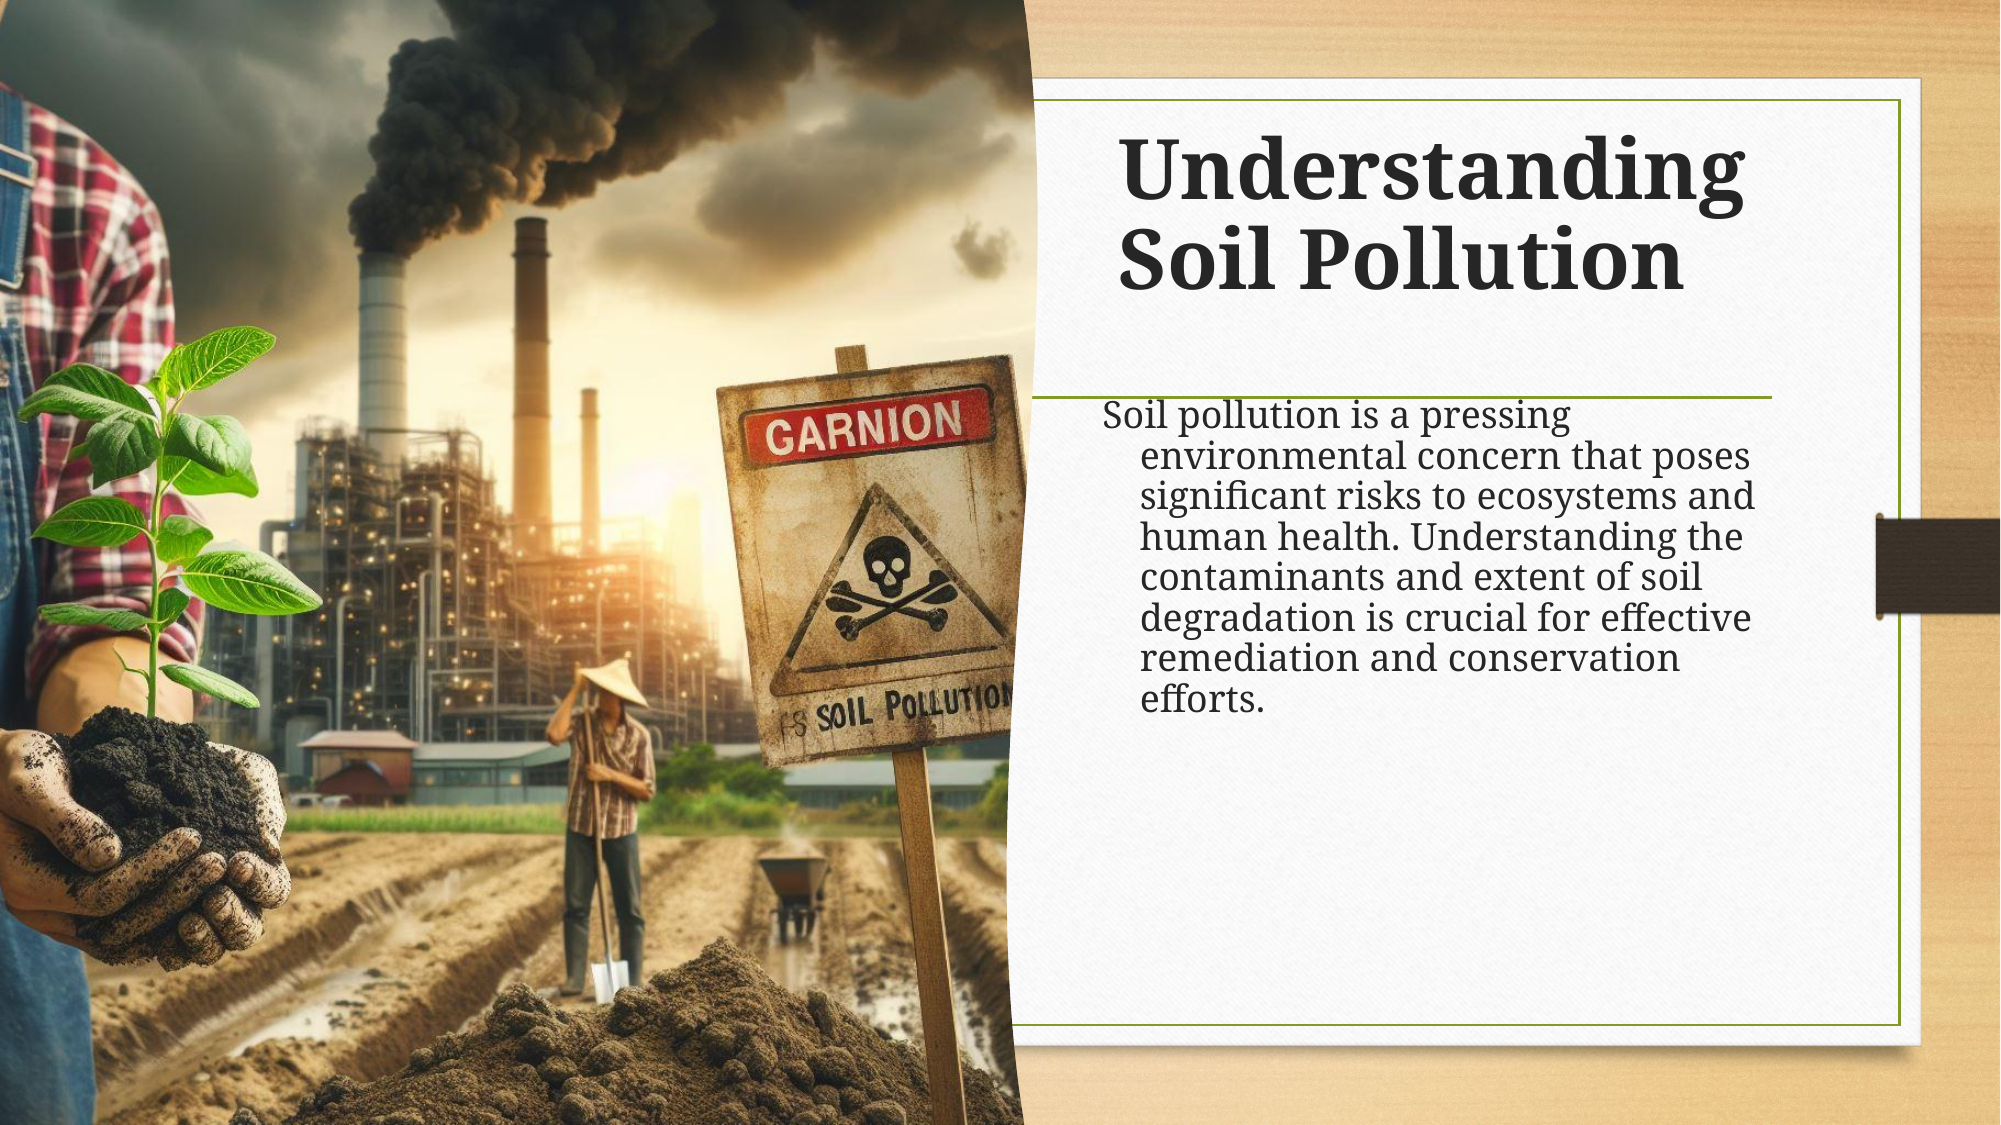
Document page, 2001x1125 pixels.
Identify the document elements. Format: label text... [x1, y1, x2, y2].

title Understanding Soil Pollution [1103, 120, 1883, 388]
picture [0, 0, 2001, 1125]
list Soil pollution is a pressing environmental concern that poses significant risks to ecosystems and human health. Understanding the contaminants and extent of soil degradation is crucial for effective remediation and conservation efforts. [1087, 389, 1823, 1005]
